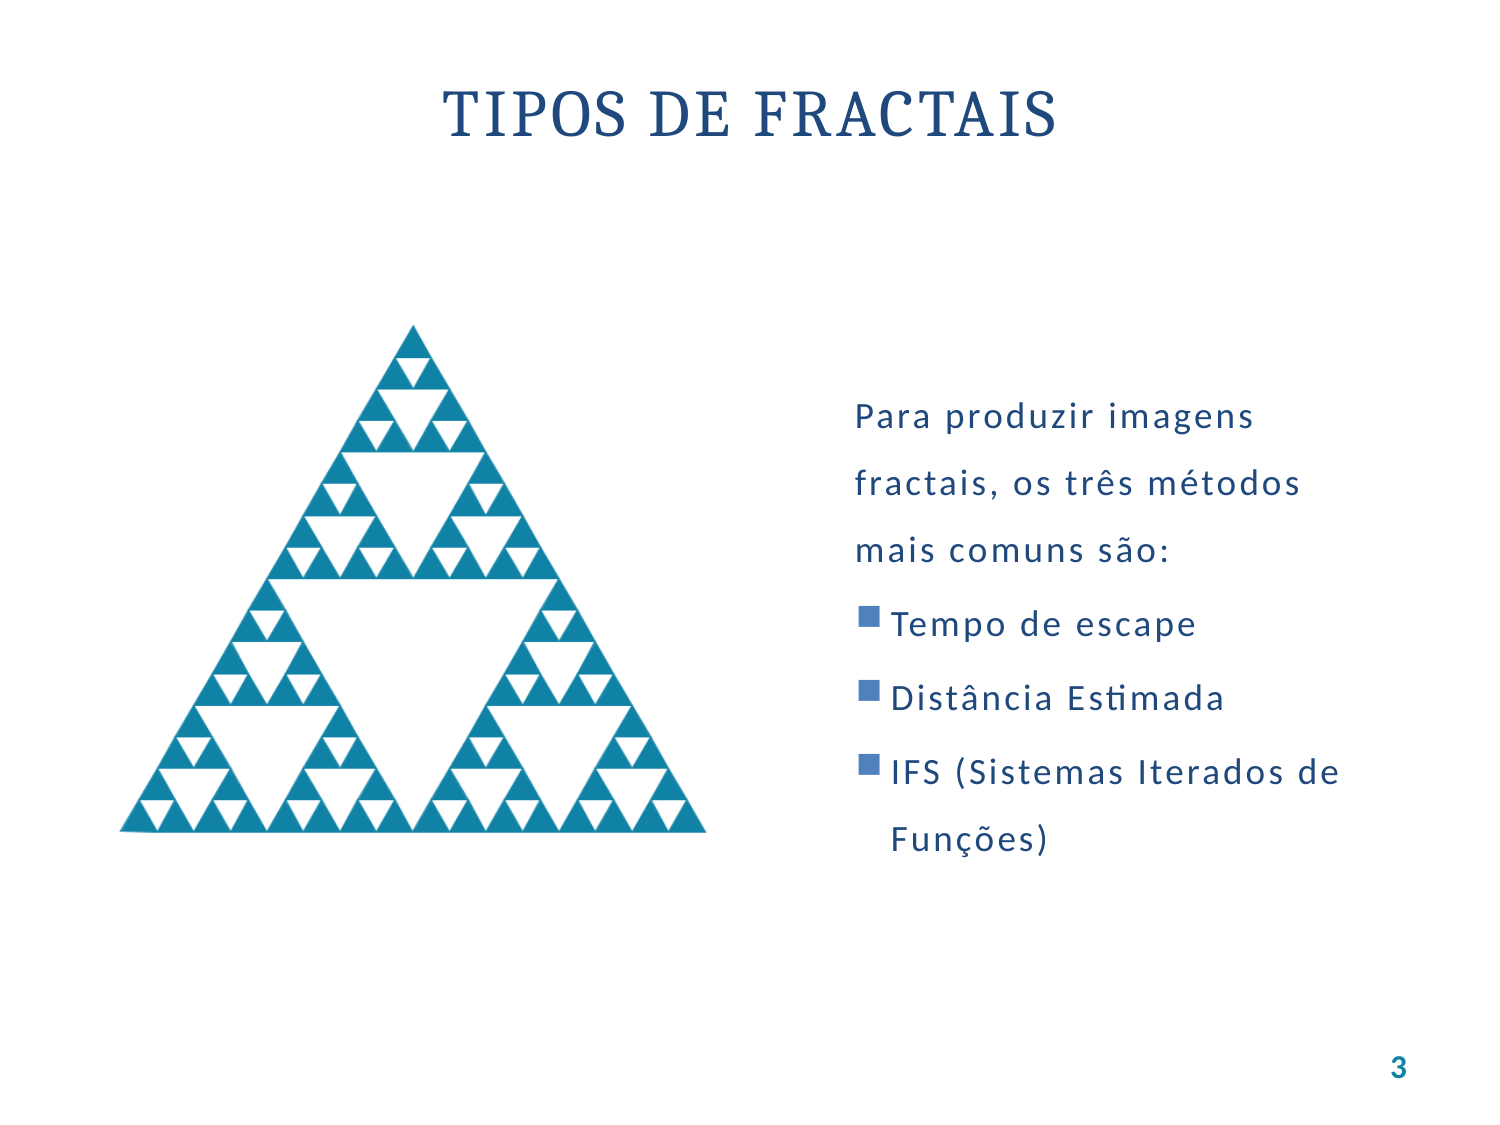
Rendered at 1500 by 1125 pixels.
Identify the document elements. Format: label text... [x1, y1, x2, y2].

list Para produzir imagens fractais, os três métodos mais comuns são: Tempo de escape Distância Estimada IFS (Sistemas Iterados de Funções) [832, 361, 1412, 870]
title Tipos de fractais [62, 58, 1438, 161]
slide_number 3 [1349, 1041, 1448, 1089]
picture [64, 314, 763, 1012]
